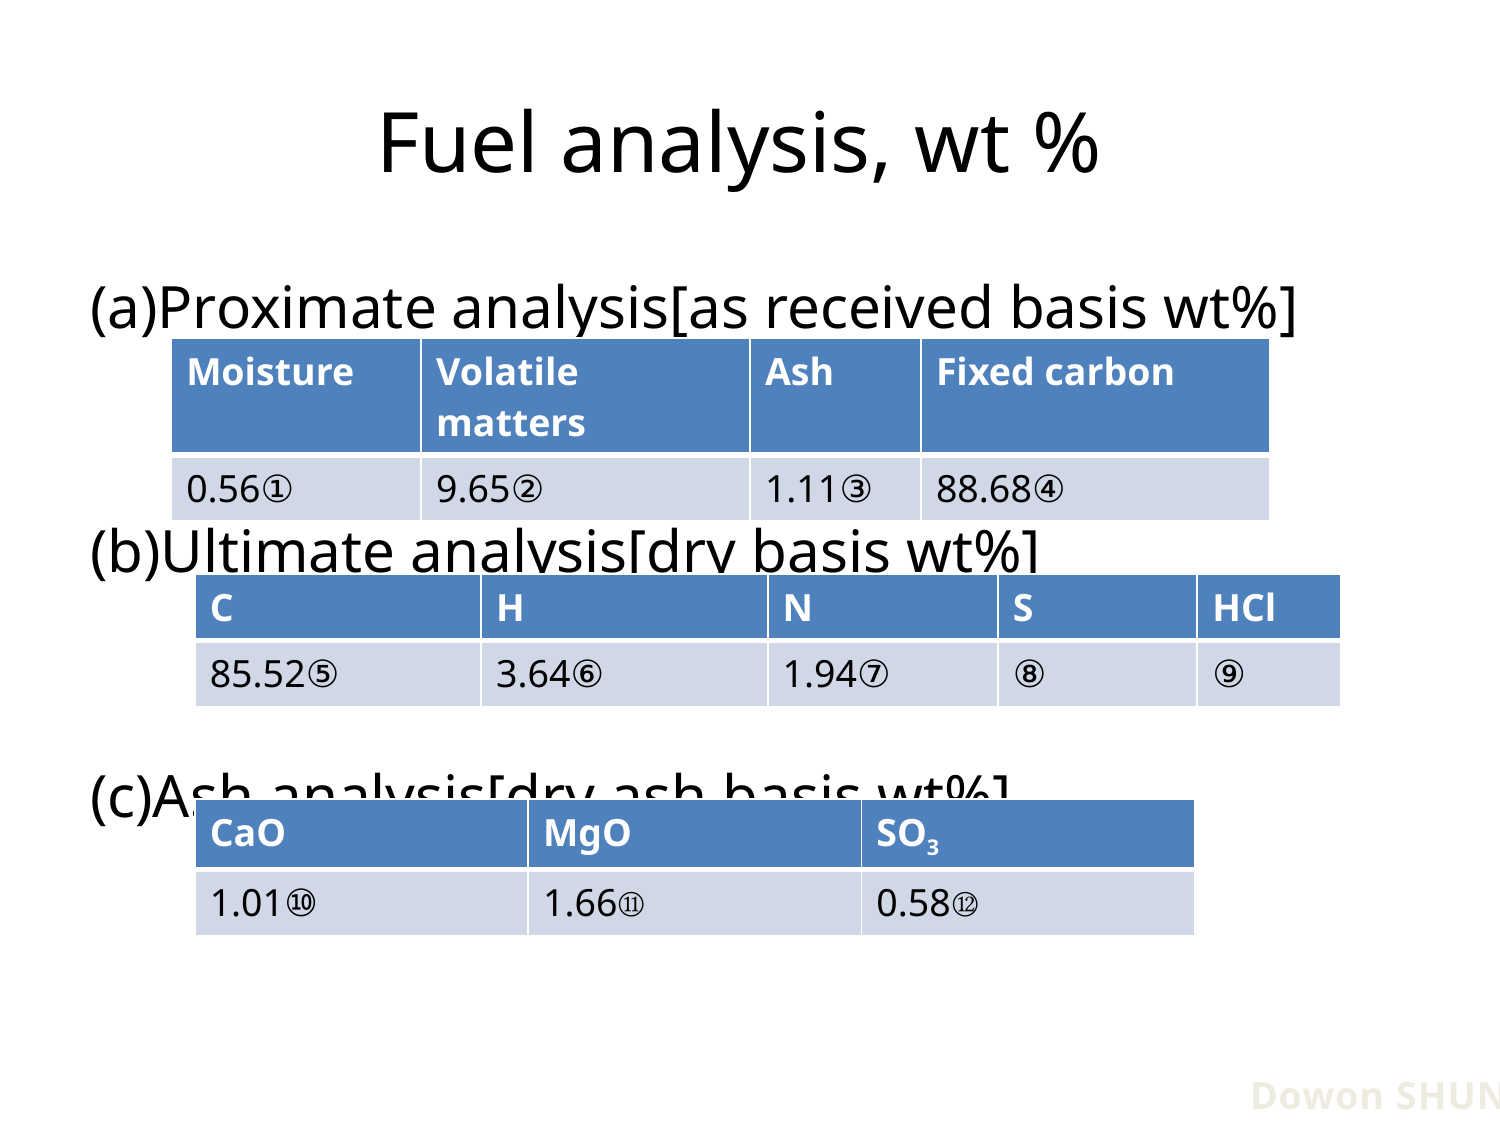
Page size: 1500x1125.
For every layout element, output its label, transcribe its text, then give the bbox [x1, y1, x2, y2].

table_cell 1.66⑪ [529, 872, 861, 935]
table_header Ash [751, 339, 920, 452]
table_cell 1.11③ [751, 458, 920, 520]
title Fuel analysis, wt % [75, 45, 1425, 233]
table_cell ⑨ [1198, 643, 1340, 706]
table_header N [769, 575, 997, 638]
list (a)Proximate analysis[as received basis wt%] (b)Ultimate analysis[dry basis wt%] (c)Ash analysis[dry ash basis wt%] [75, 262, 1425, 1005]
table_header HCl [1198, 575, 1340, 638]
table_cell 1.94⑦ [769, 643, 997, 706]
table_cell 3.64⑥ [482, 643, 767, 706]
table_cell 0.58⑫ [862, 872, 1194, 935]
table_header H [482, 575, 767, 638]
table_header Volatile matters [422, 339, 749, 452]
table_header CaO [196, 800, 527, 867]
table_header SO3 [862, 800, 1194, 867]
table_cell 9.65② [422, 458, 749, 520]
table_cell 85.52⑤ [196, 643, 480, 706]
table_cell 1.01⑩ [196, 872, 527, 935]
table_header C [196, 575, 480, 638]
table_cell ⑧ [999, 643, 1196, 706]
table_header MgO [529, 800, 861, 867]
table_header Fixed carbon [922, 339, 1269, 452]
table_header S [999, 575, 1196, 638]
table_cell 0.56① [172, 458, 420, 520]
table_header Moisture [172, 339, 420, 452]
table_cell 88.68④ [922, 458, 1269, 520]
